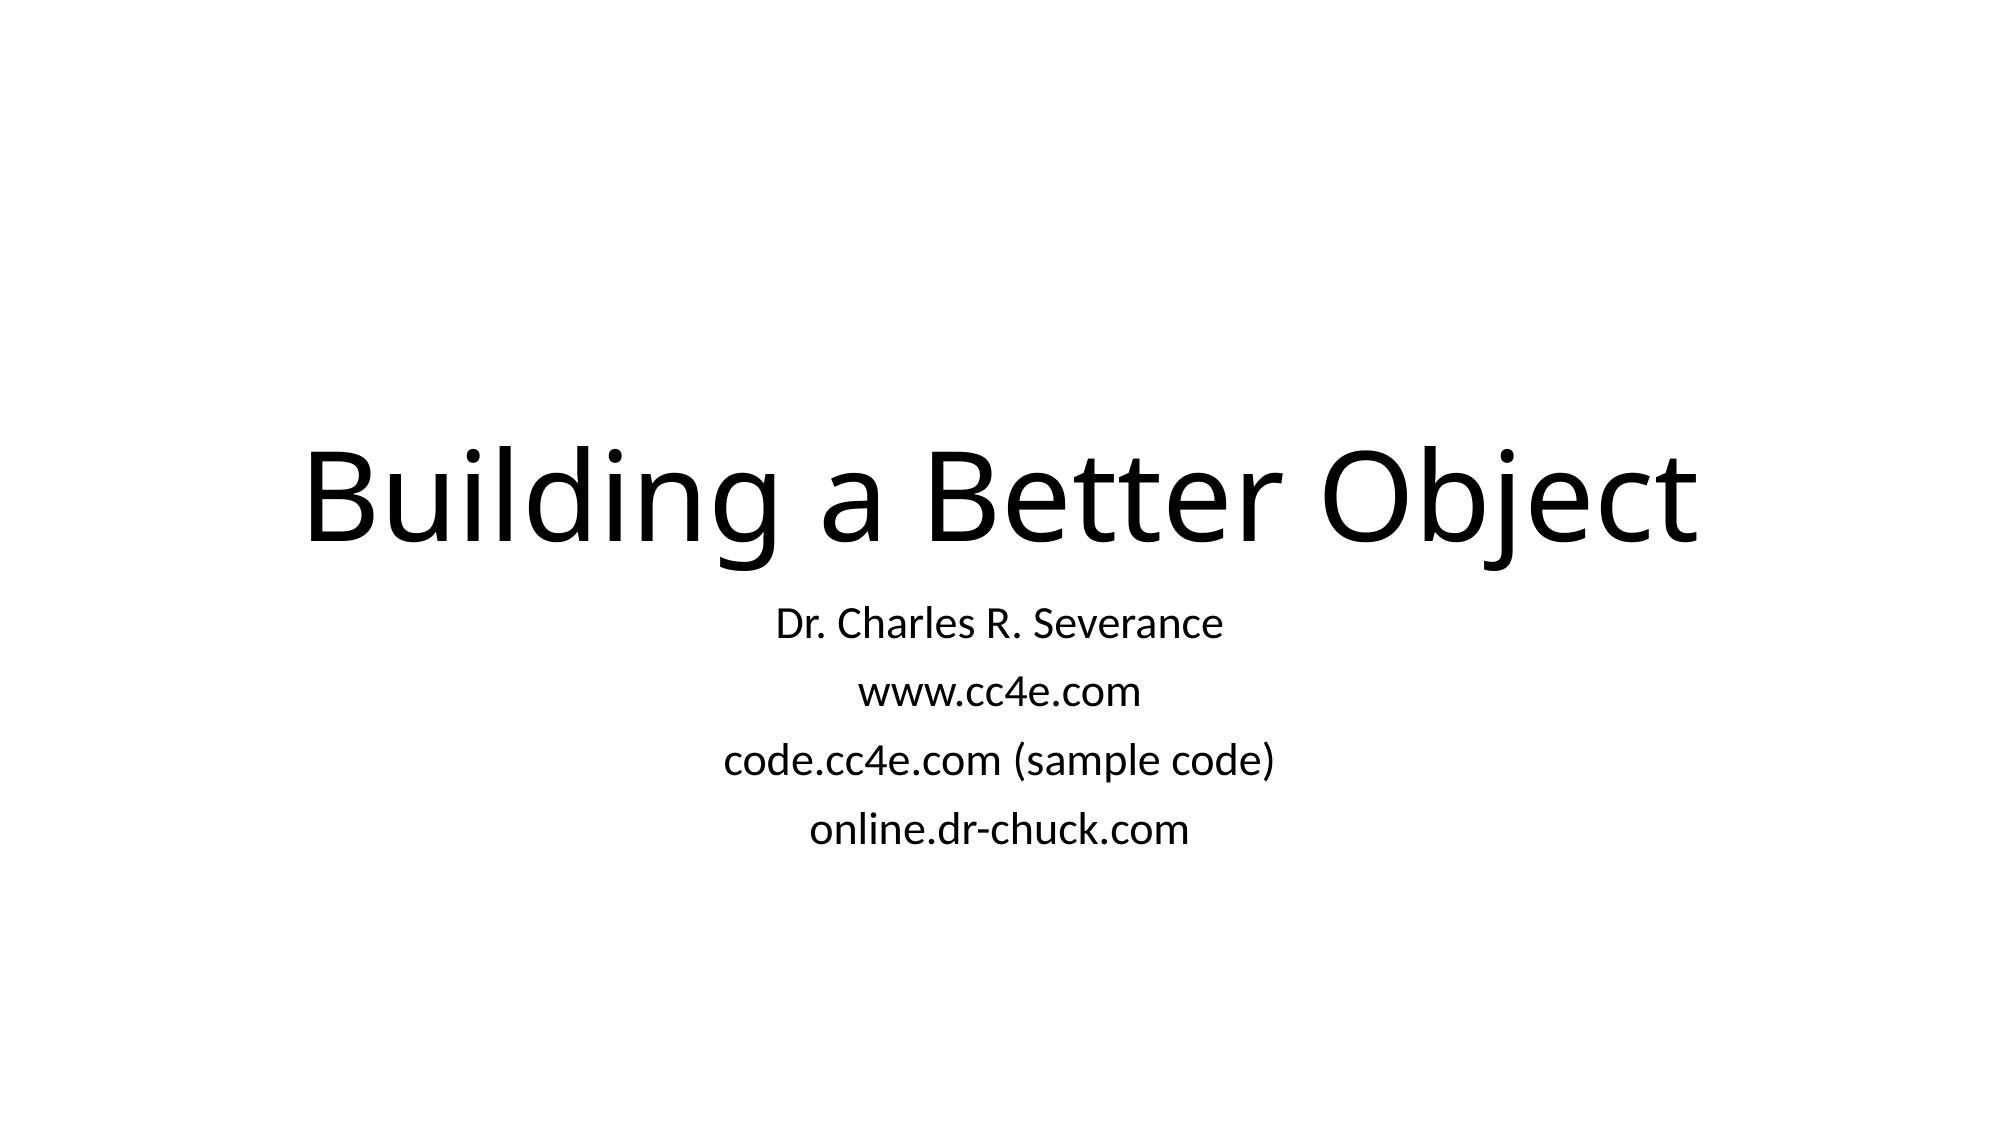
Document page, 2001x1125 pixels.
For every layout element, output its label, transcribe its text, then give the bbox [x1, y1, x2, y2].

title Building a Better Object [249, 184, 1750, 576]
subtitle Dr. Charles R. Severance www.cc4e.com code.cc4e.com (sample code) online.dr-chuck.com [249, 590, 1750, 863]
